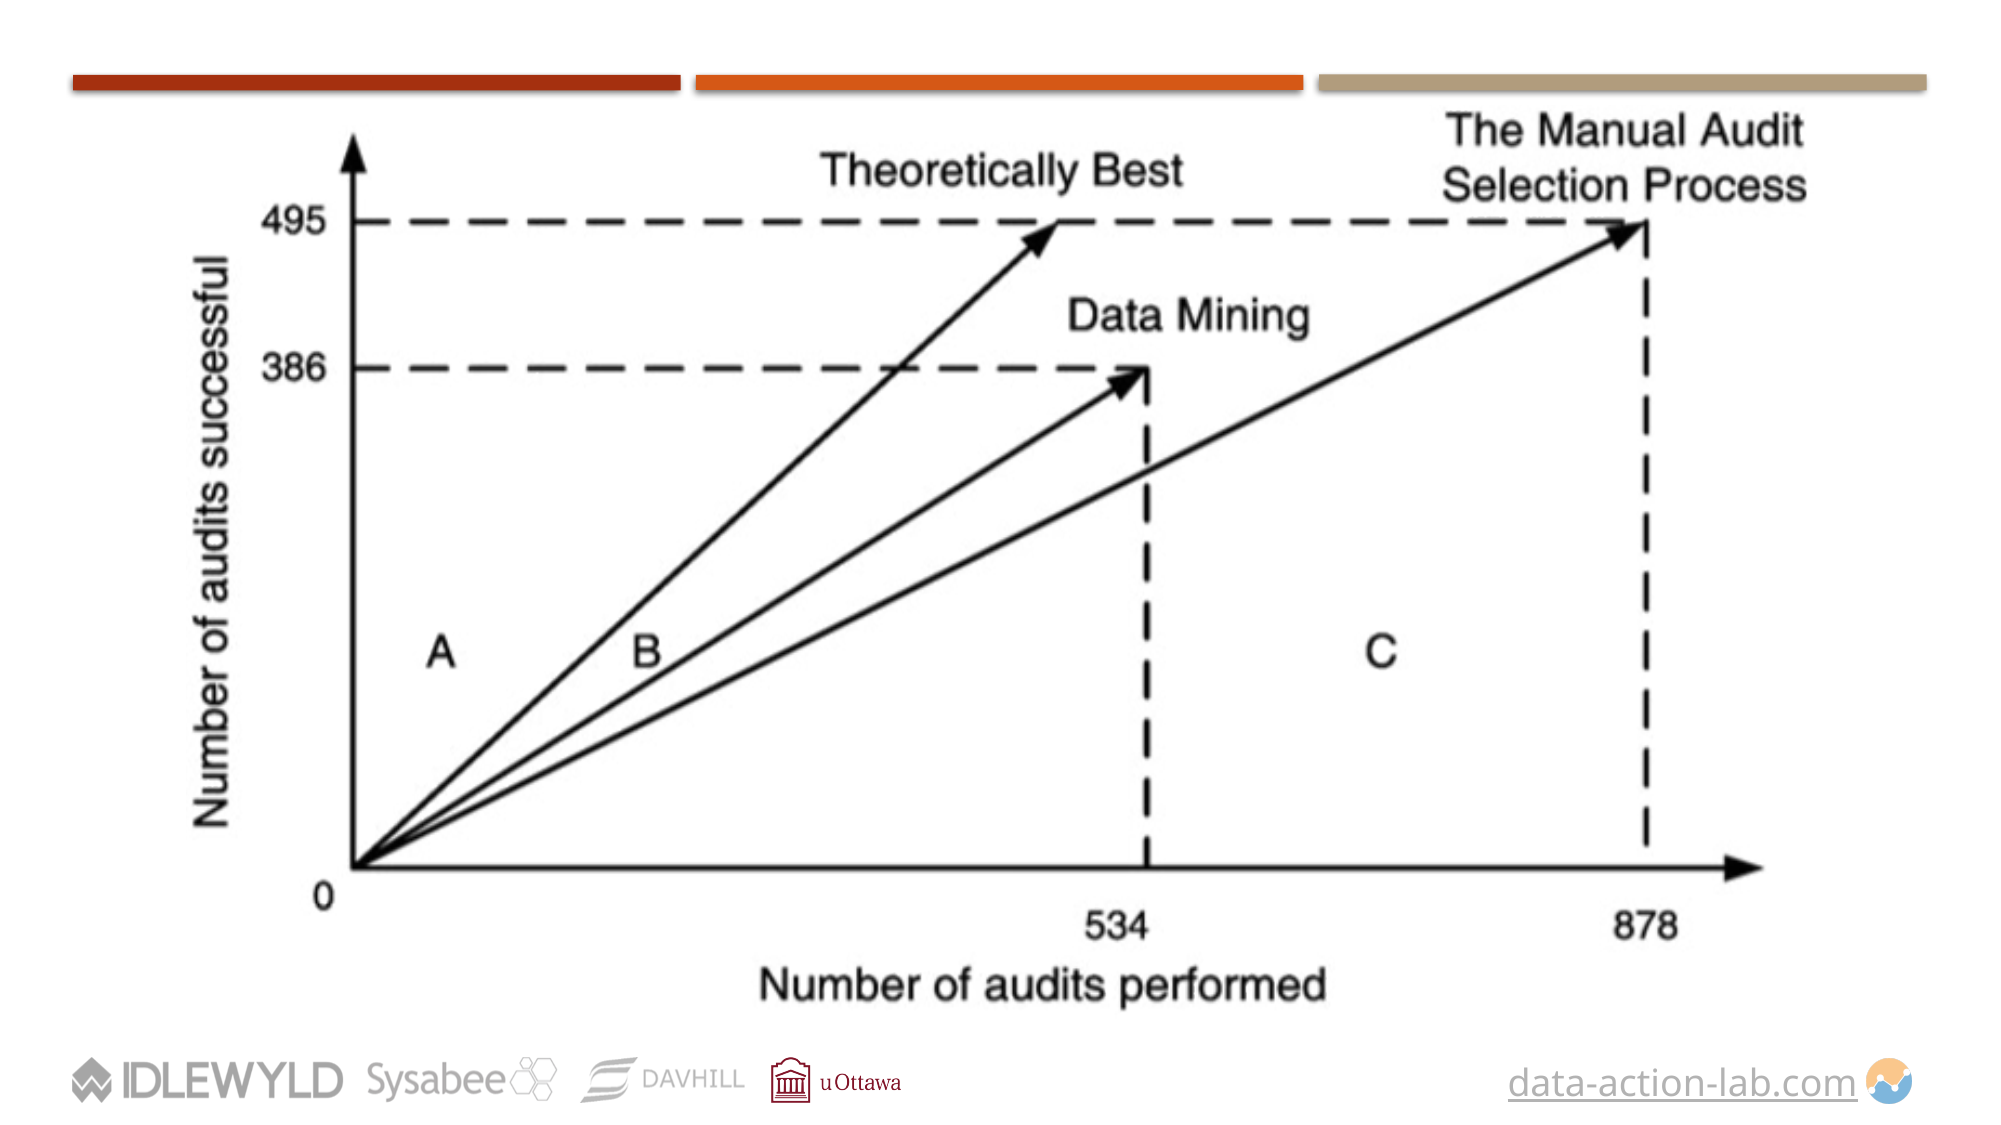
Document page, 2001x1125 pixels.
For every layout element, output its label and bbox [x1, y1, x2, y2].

picture [72, 1057, 745, 1103]
picture [771, 1057, 901, 1103]
list [186, 105, 1814, 1020]
